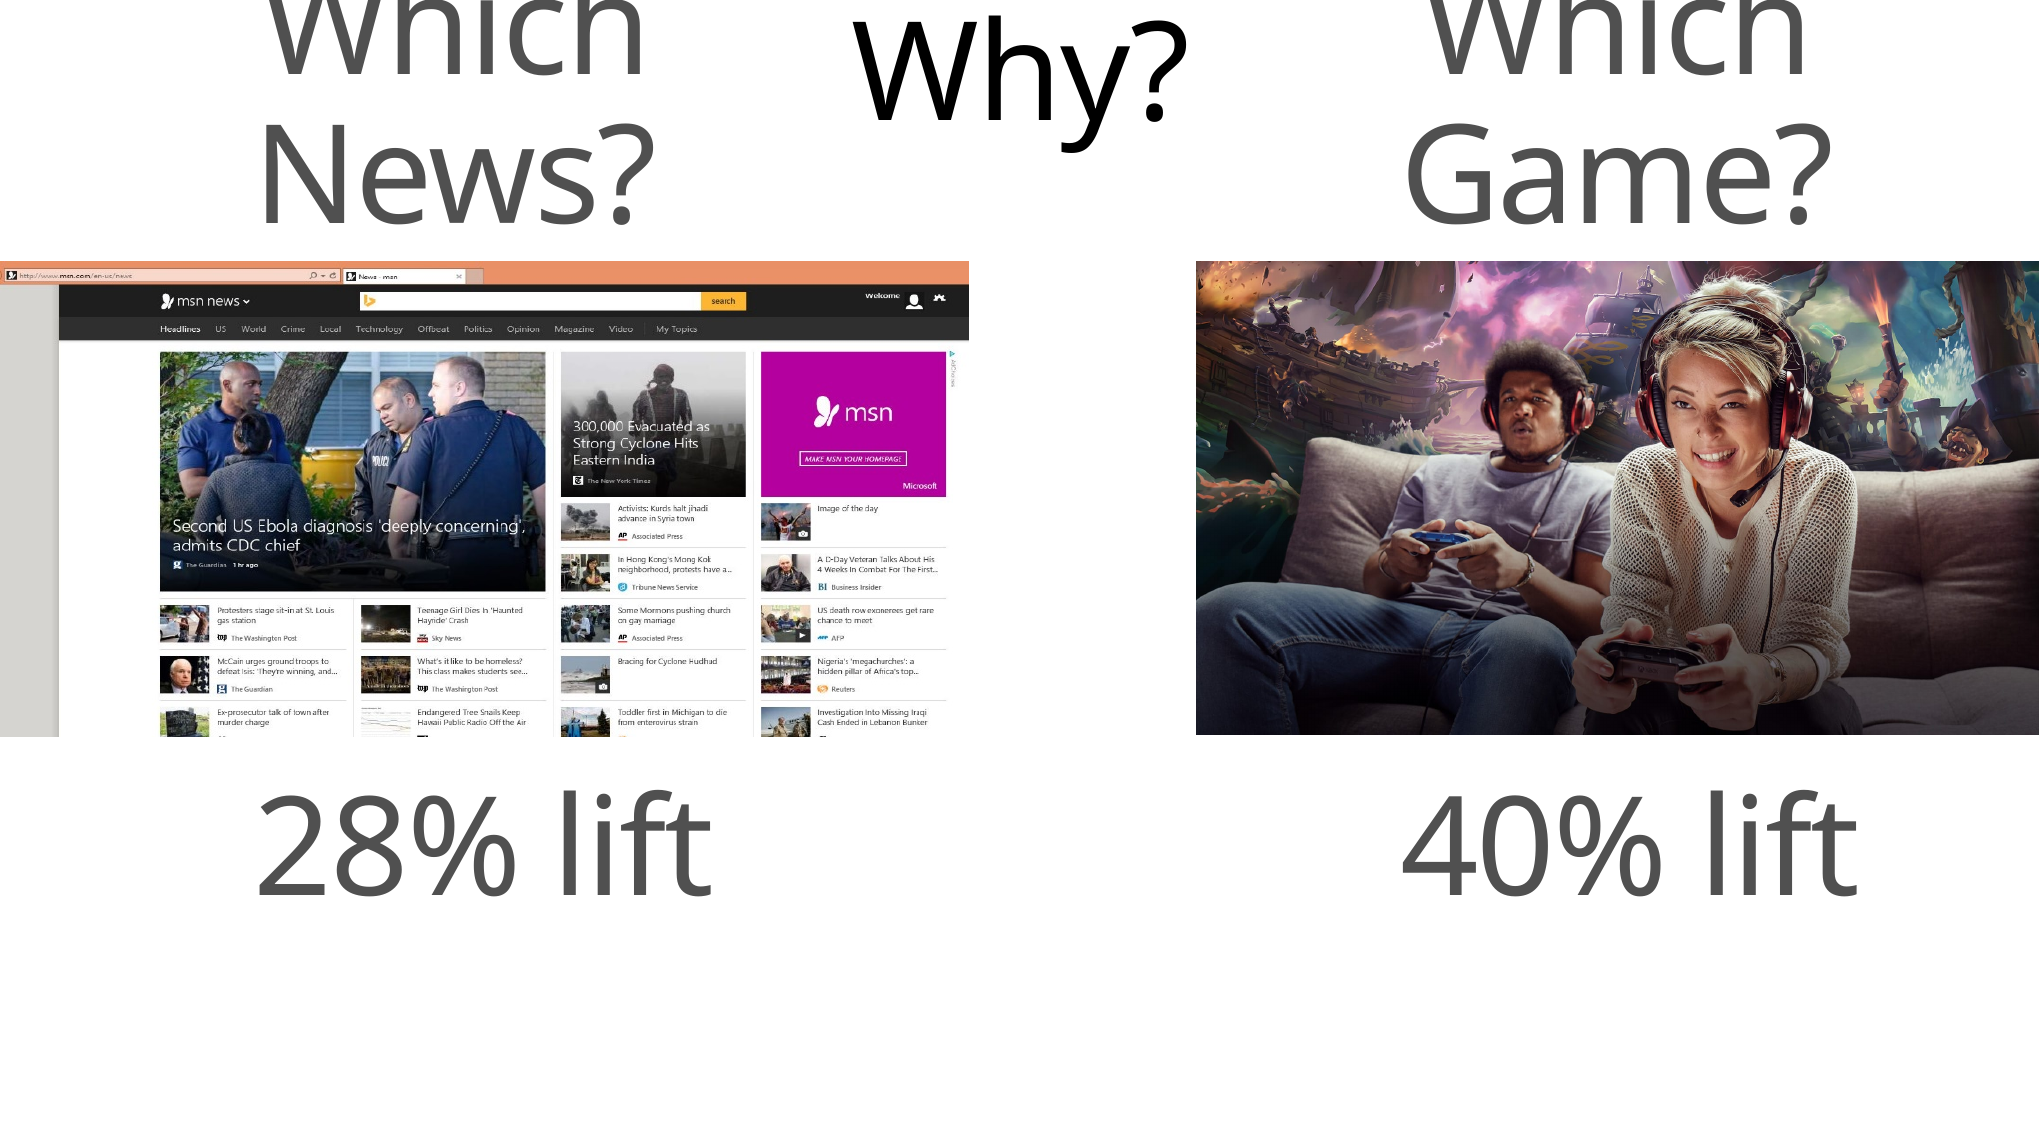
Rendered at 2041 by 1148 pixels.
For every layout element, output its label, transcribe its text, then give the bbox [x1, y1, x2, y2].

picture [0, 260, 969, 738]
text_box 28% lift [186, 773, 783, 941]
text_box Which Game? [1196, 101, 2039, 260]
text_box 40% lift [1332, 773, 1929, 941]
text_box Which News? [26, 101, 885, 260]
title Why? [256, 0, 1787, 165]
picture [1195, 260, 2039, 736]
